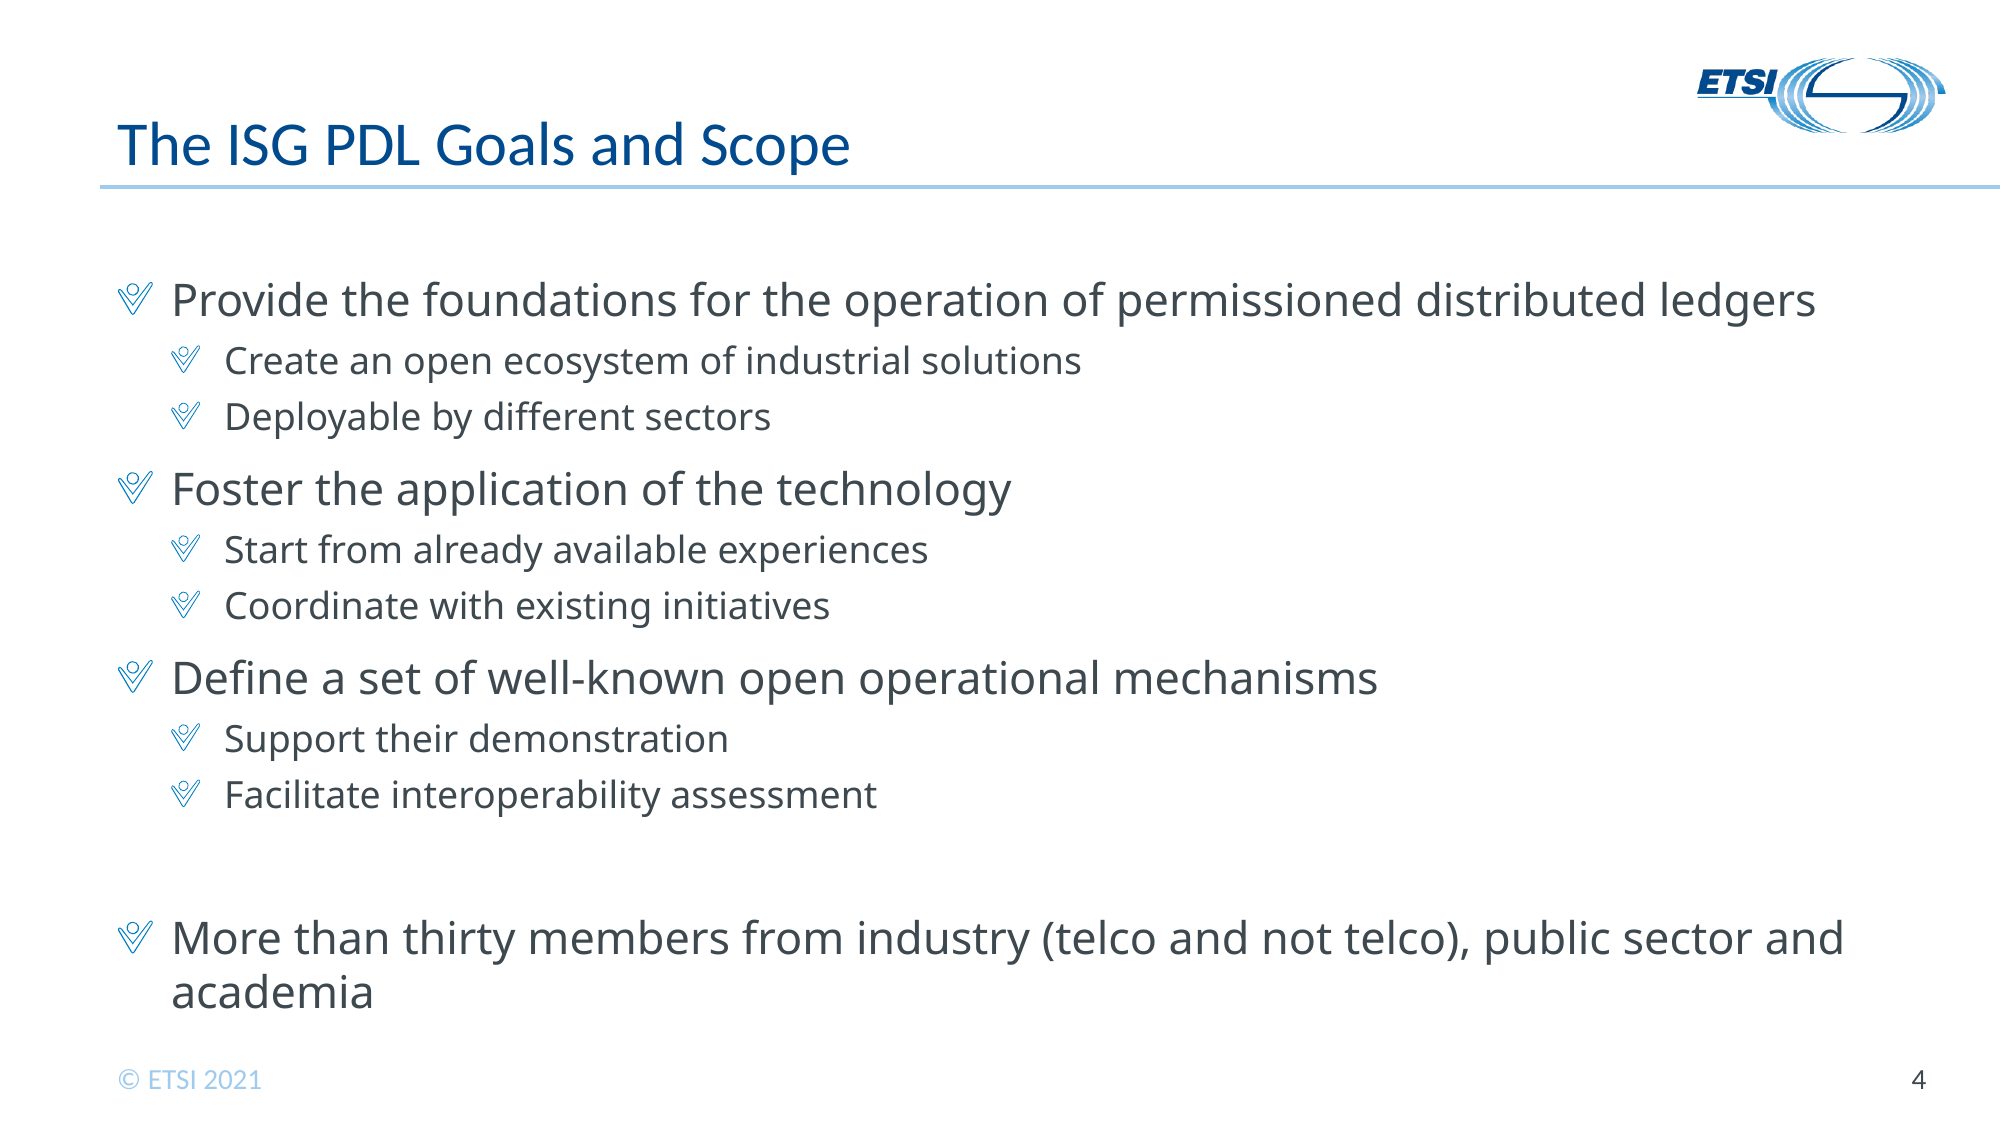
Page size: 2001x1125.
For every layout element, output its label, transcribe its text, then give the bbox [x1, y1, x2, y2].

title The ISG PDL Goals and Scope [100, 45, 1663, 188]
picture [1697, 58, 1946, 138]
list Provide the foundations for the operation of permissioned distributed ledgers Create an open ecosystem of industrial solutions Deployable by different sectors Foster the application of the technology Start from already available experiences Coordinate with existing initiatives Define a set of well-known open operational mechanisms Support their demonstration Facilitate interoperability assessment More than thirty members from industry (telco and not telco), public sector and academia [100, 262, 1942, 1031]
